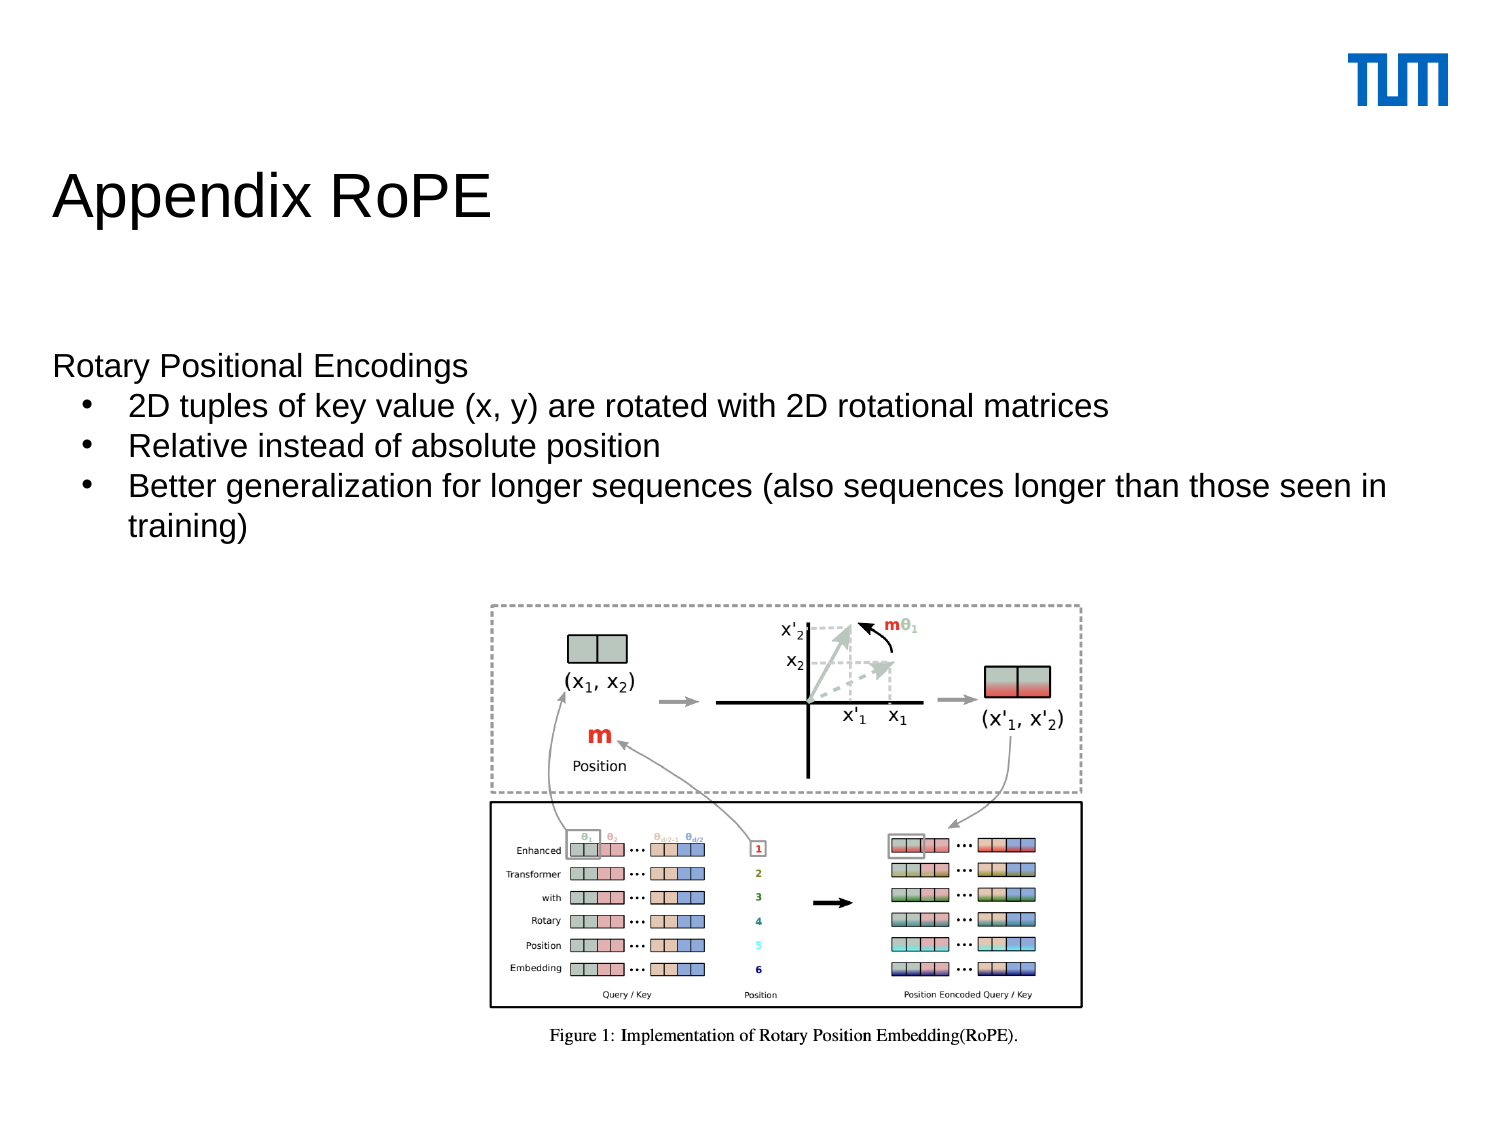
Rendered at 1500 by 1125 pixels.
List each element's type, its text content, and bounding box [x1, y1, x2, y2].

list Rotary Positional Encodings 2D tuples of key value (x, y) are rotated with 2D rotational matrices Relative instead of absolute position Better generalization for longer sequences (also sequences longer than those seen in training) [52, 324, 1449, 534]
picture [475, 591, 1105, 1059]
title Appendix RoPE [52, 162, 1449, 231]
